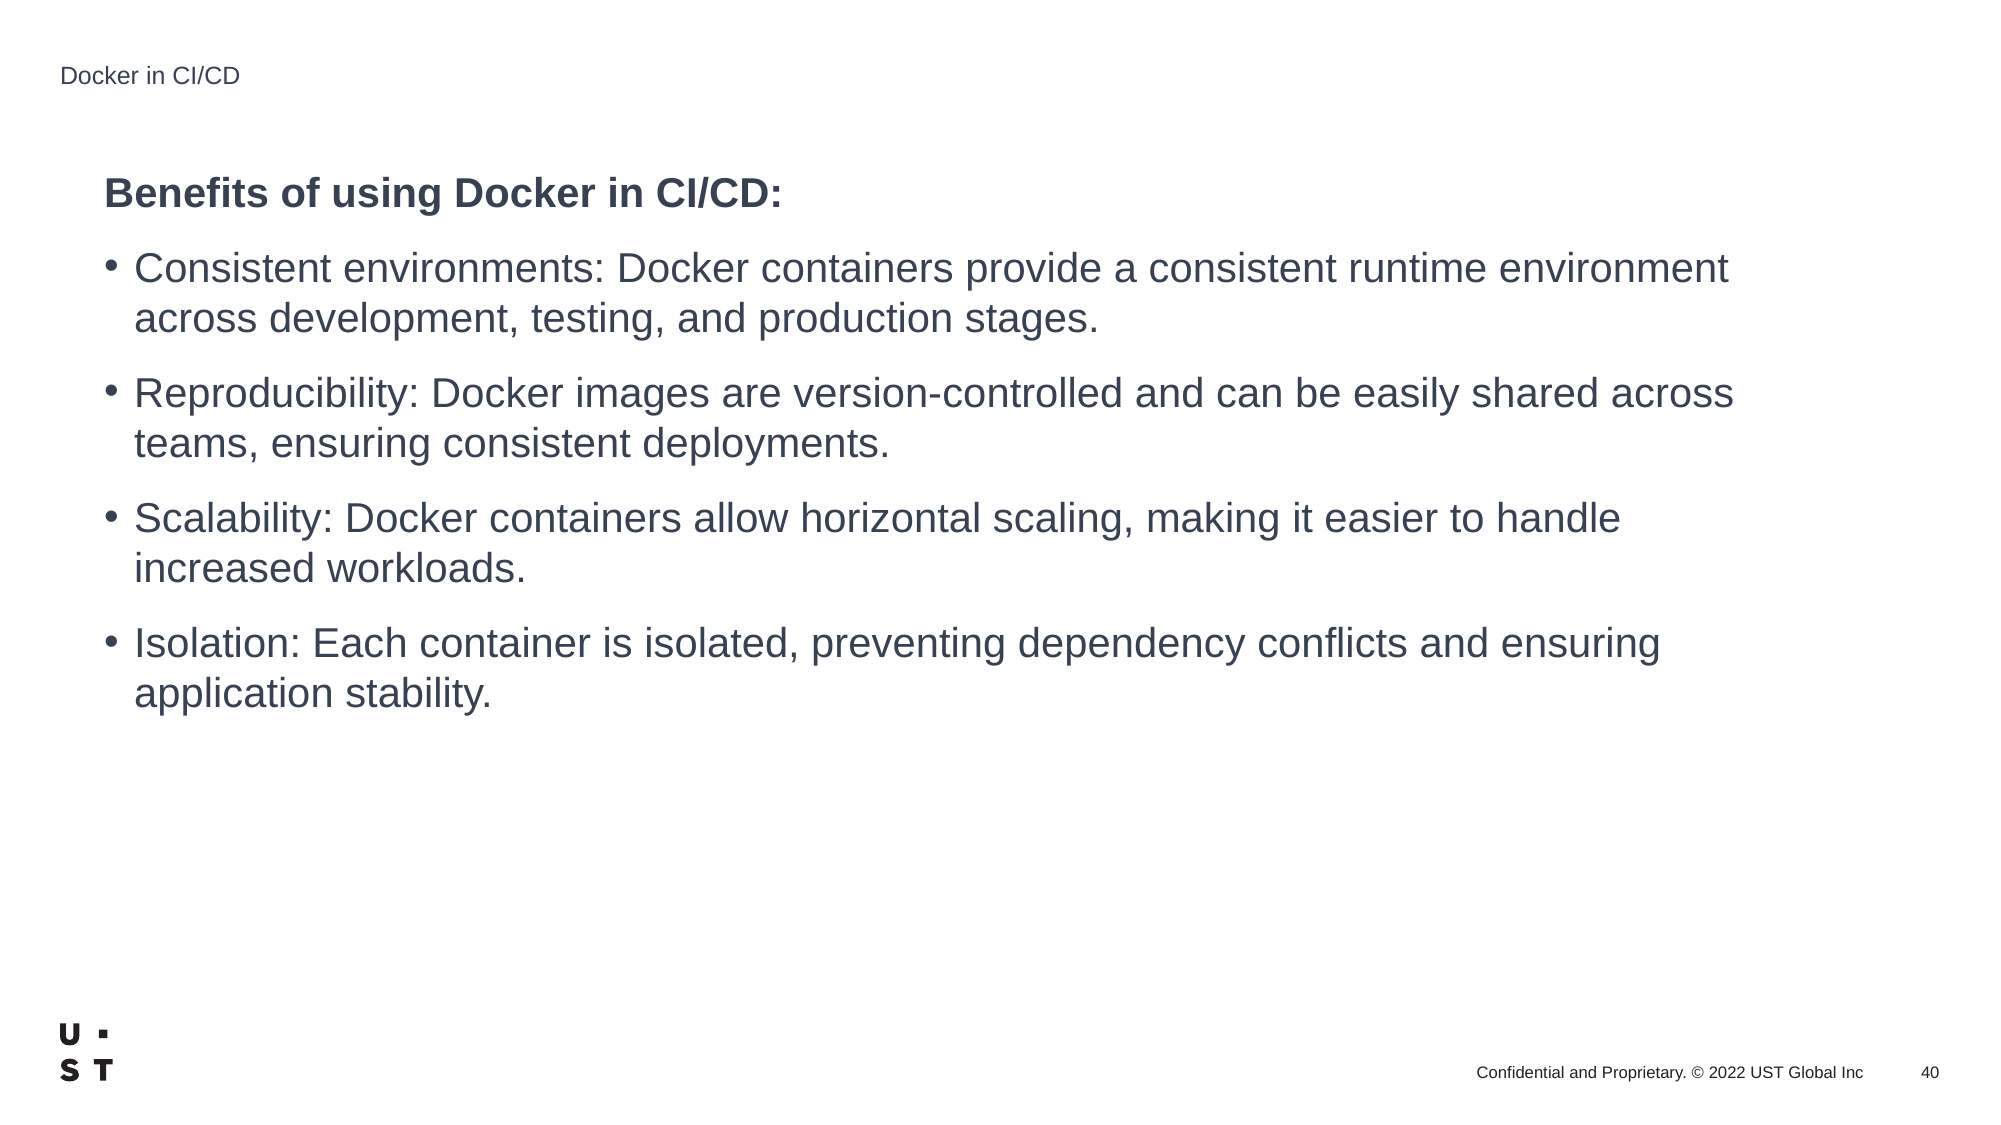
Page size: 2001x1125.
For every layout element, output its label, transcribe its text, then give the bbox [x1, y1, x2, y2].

list Benefits of using Docker in CI/CD: Consistent environments: Docker containers provide a consistent runtime environment across development, testing, and production stages. Reproducibility: Docker images are version-controlled and can be easily shared across teams, ensuring consistent deployments. Scalability: Docker containers allow horizontal scaling, making it easier to handle increased workloads. Isolation: Each container is isolated, preventing dependency conflicts and ensuring application stability. [104, 165, 1794, 998]
title Docker in CI/CD [60, 60, 1940, 210]
